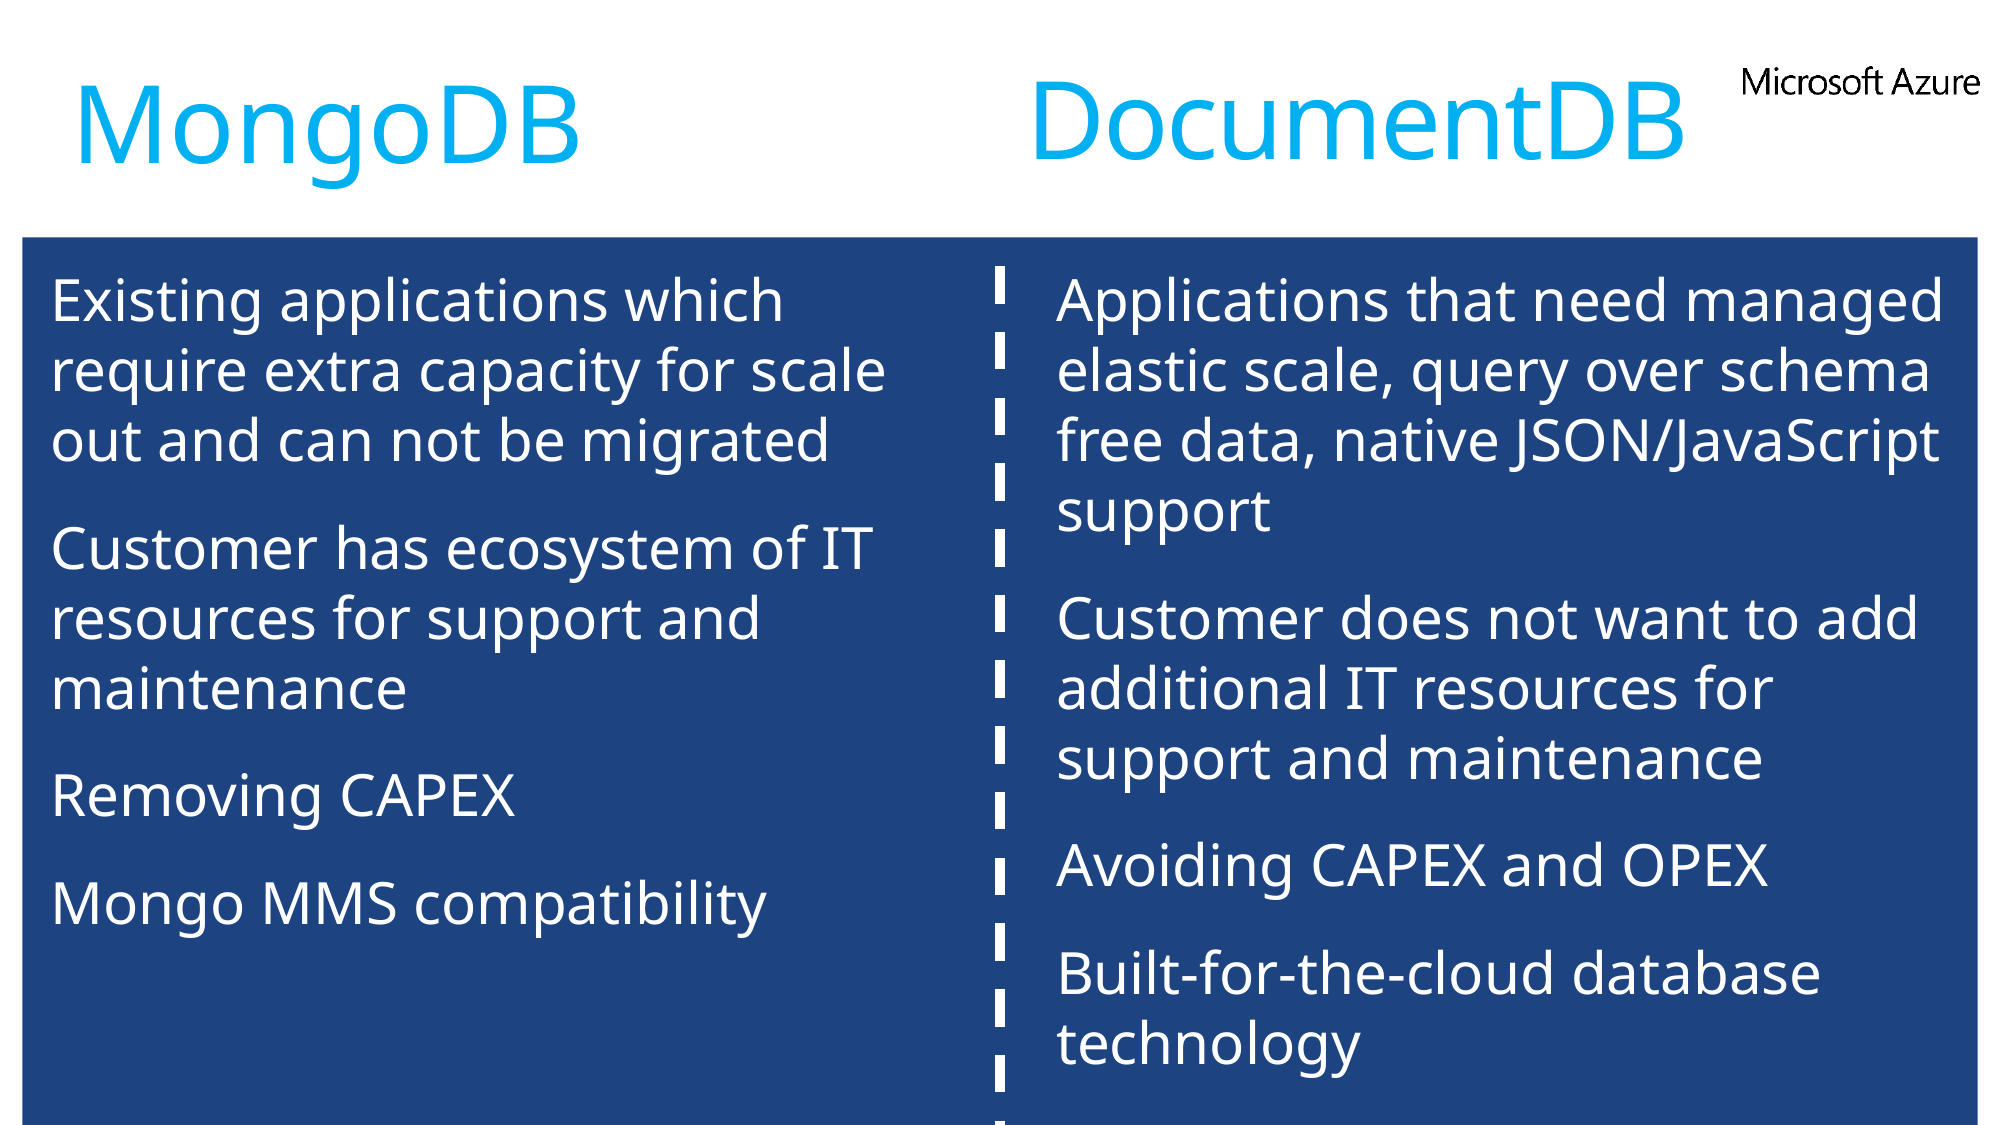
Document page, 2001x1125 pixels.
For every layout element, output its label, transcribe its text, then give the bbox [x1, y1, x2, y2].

text_box Existing applications which require extra capacity for scale out and can not be migrated Customer has ecosystem of IT resources for support and maintenance Removing CAPEX Mongo MMS compatibility [23, 248, 984, 1125]
picture [1939, 49, 1998, 113]
title MongoDB [45, 48, 984, 200]
text_box Applications that need managed elastic scale, query over schema free data, native JSON/JavaScript support Customer does not want to add additional IT resources for support and maintenance Avoiding CAPEX and OPEX Built-for-the-cloud database technology [1041, 248, 1965, 1125]
text_box DocumentDB [999, 48, 1939, 200]
